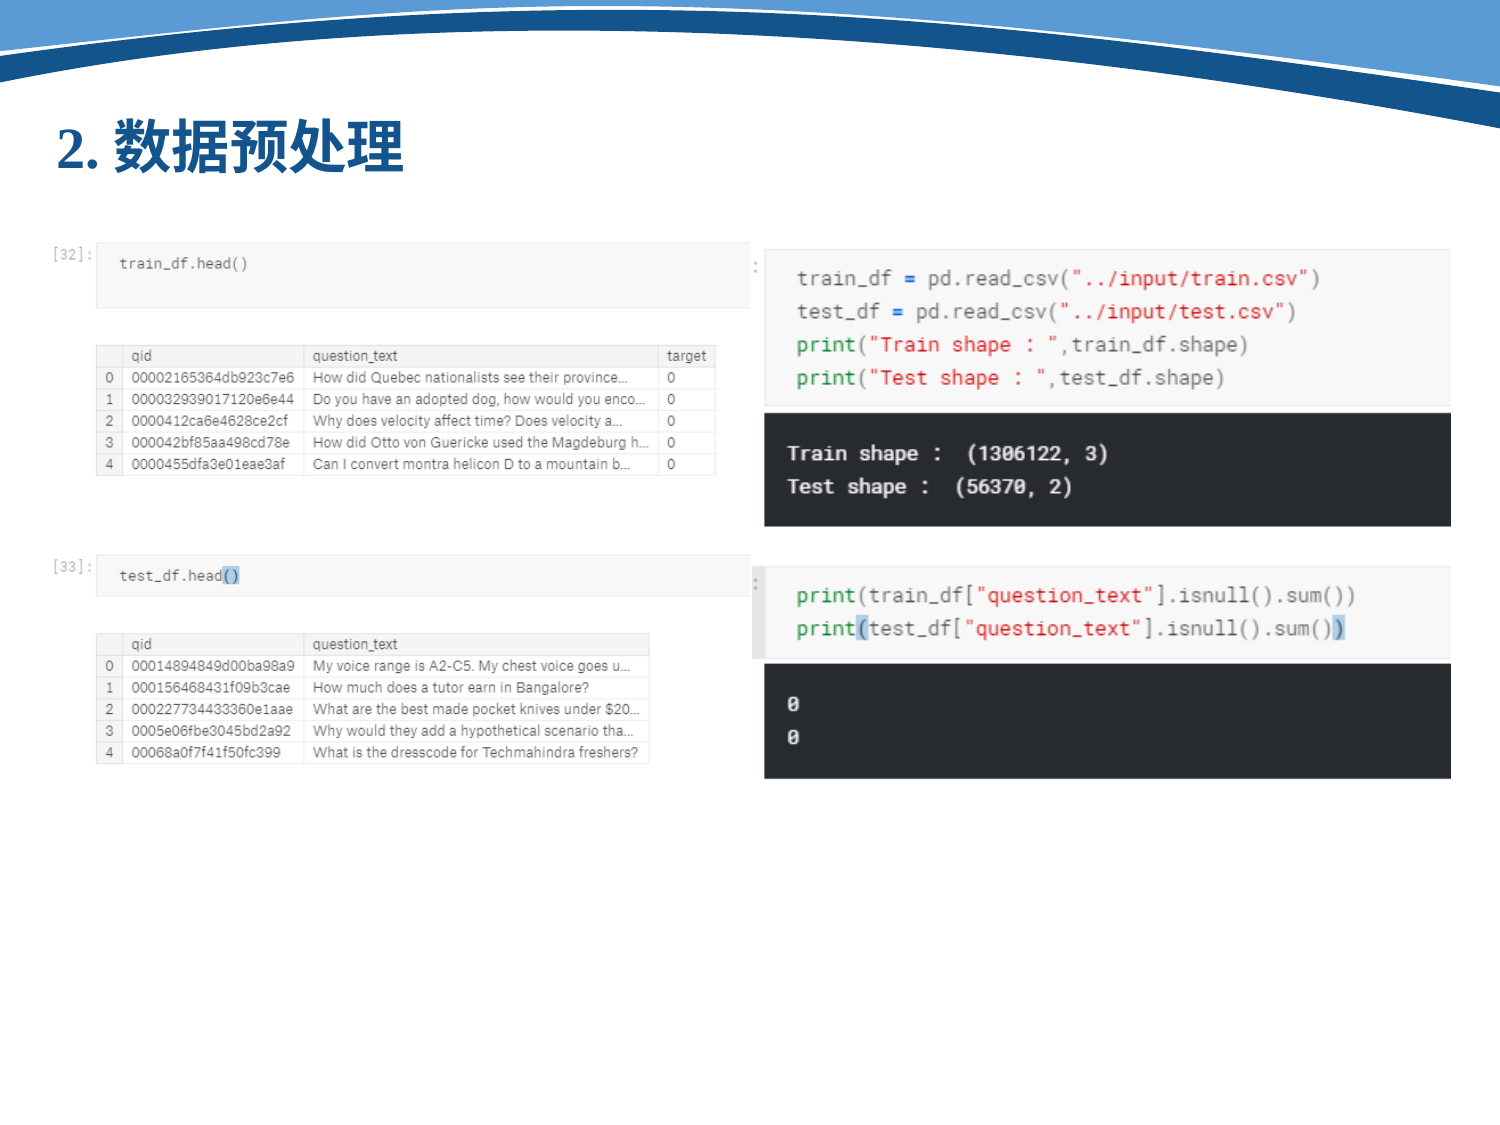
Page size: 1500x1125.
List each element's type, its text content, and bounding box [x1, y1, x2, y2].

text_box 2.数据预处理 [41, 88, 491, 188]
picture [752, 243, 1451, 788]
picture [39, 231, 751, 787]
